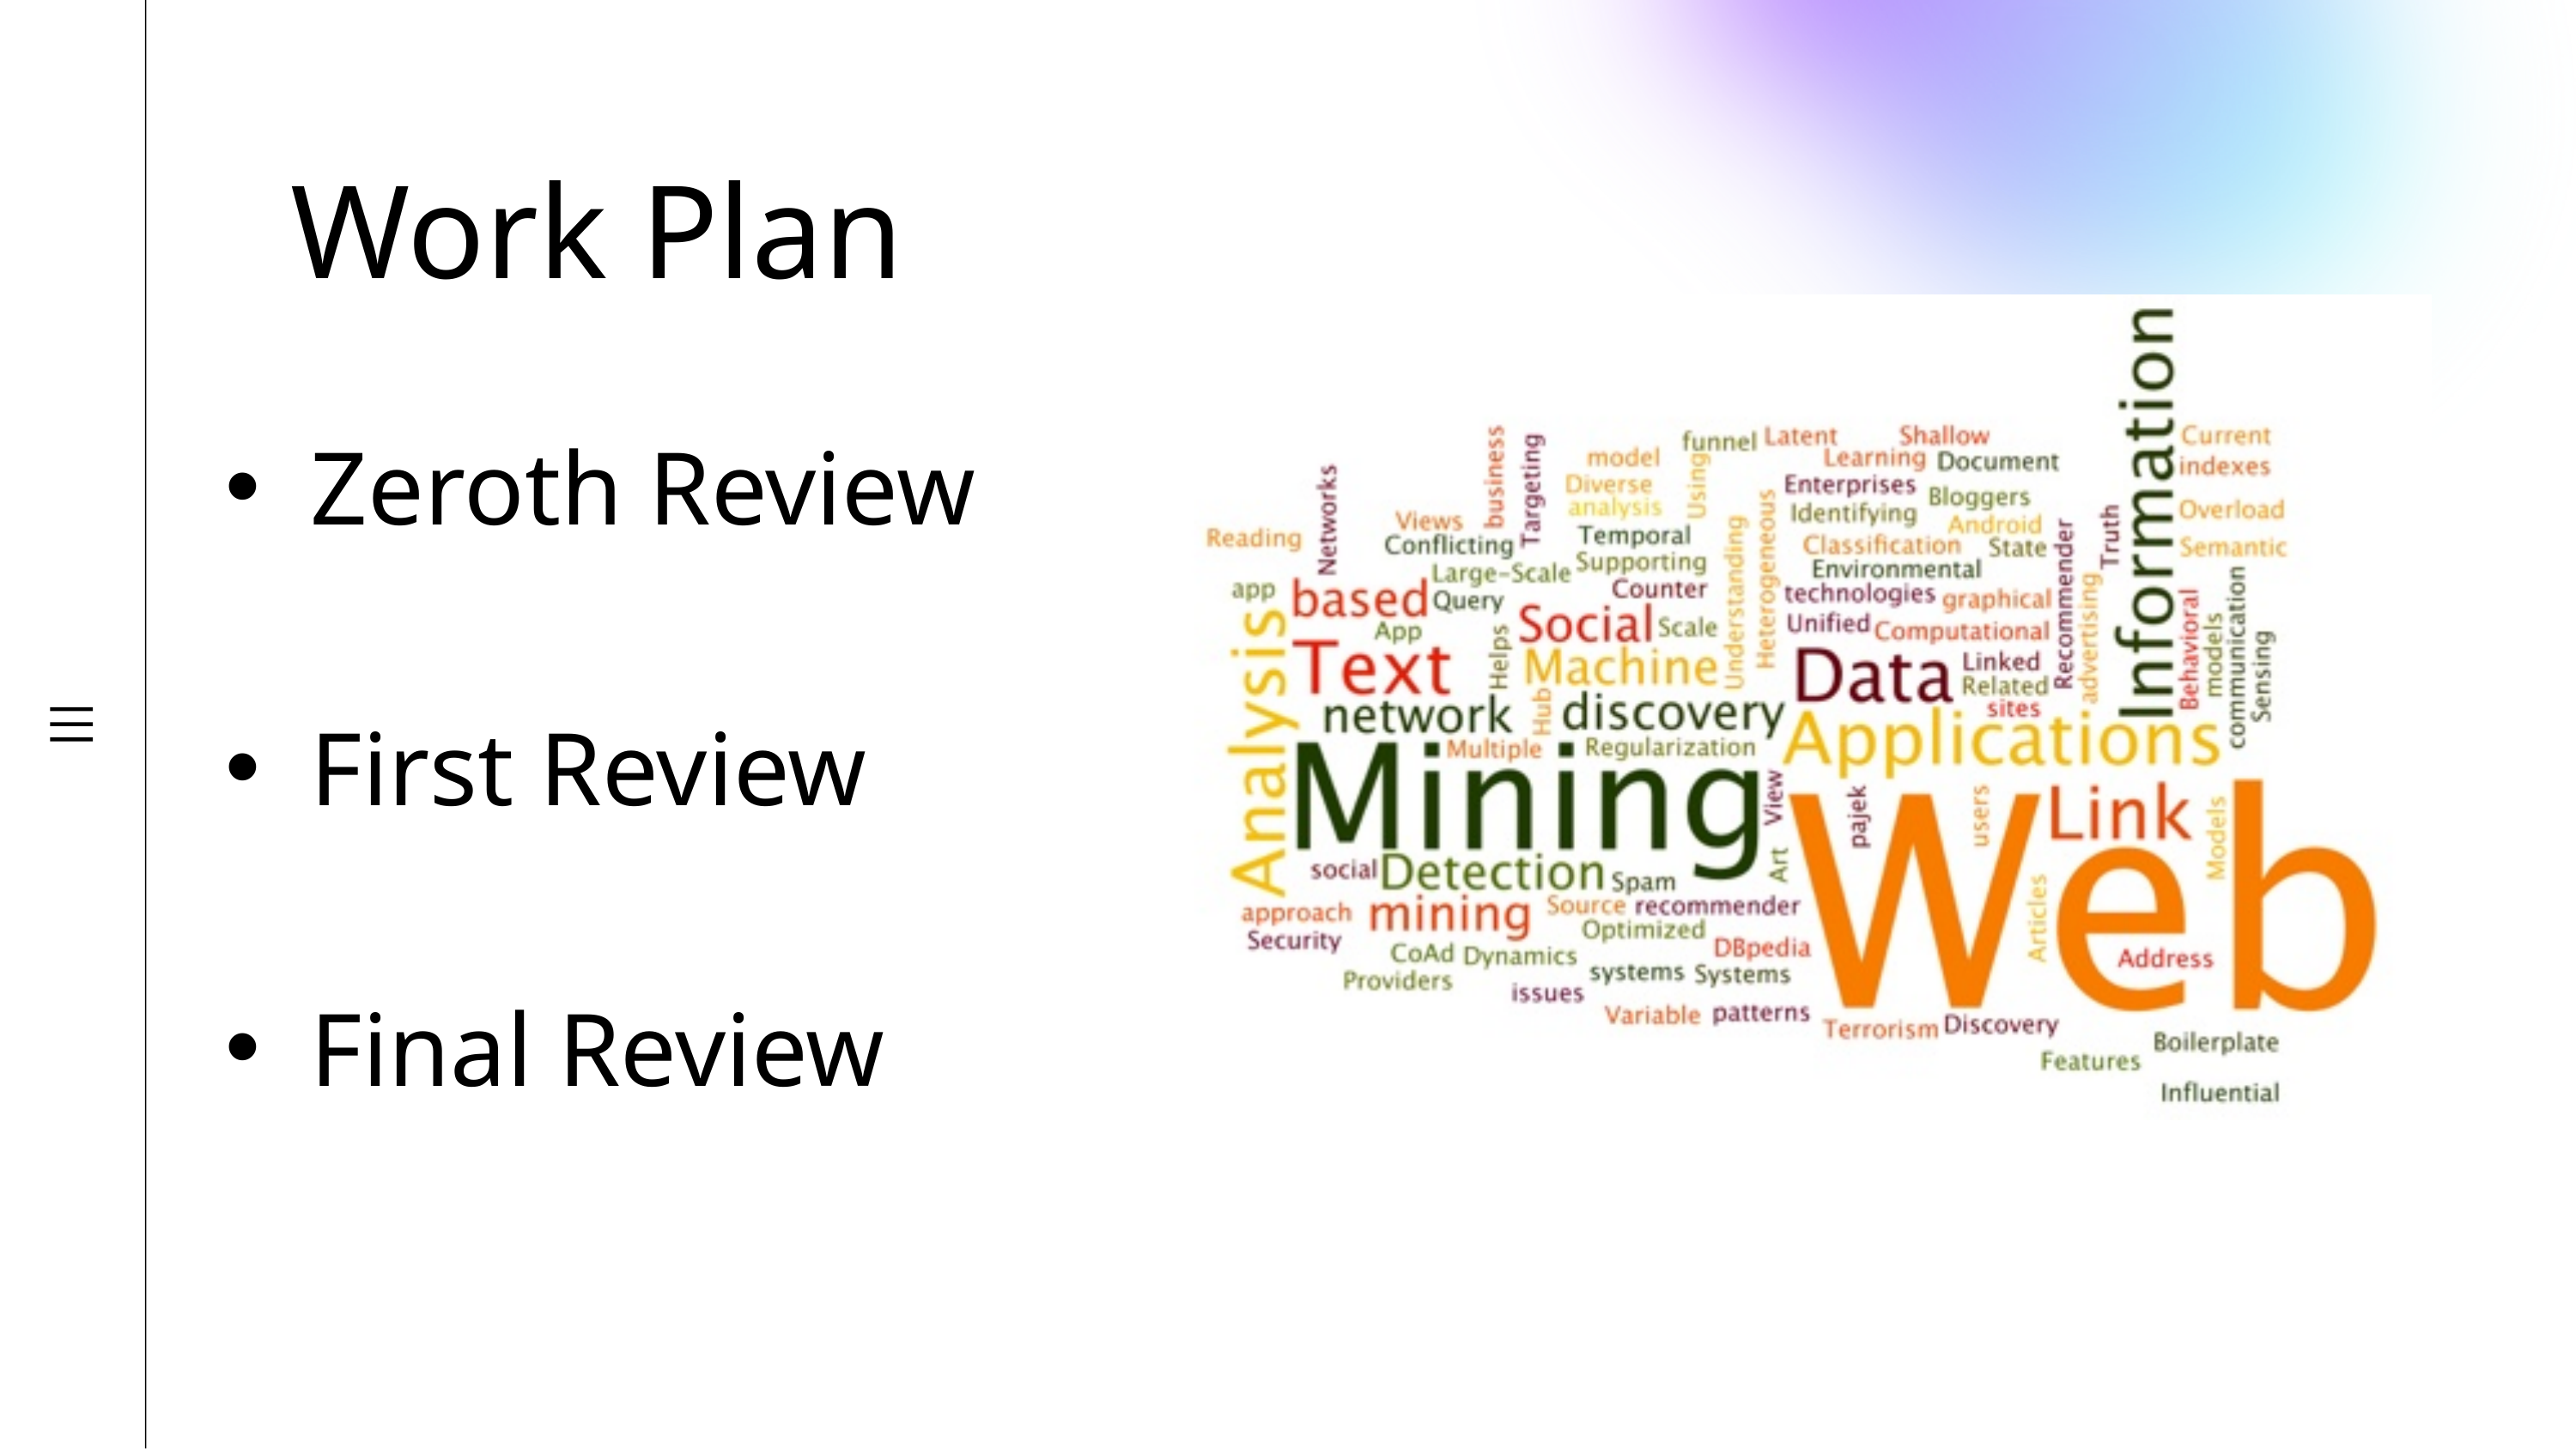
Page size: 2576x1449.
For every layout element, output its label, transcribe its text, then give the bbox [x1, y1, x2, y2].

text_box Work Plan [290, 149, 1481, 305]
picture [1154, 0, 2576, 1120]
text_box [50, 706, 94, 742]
text_box Zeroth Review First Review Final Review [140, 404, 1000, 1106]
